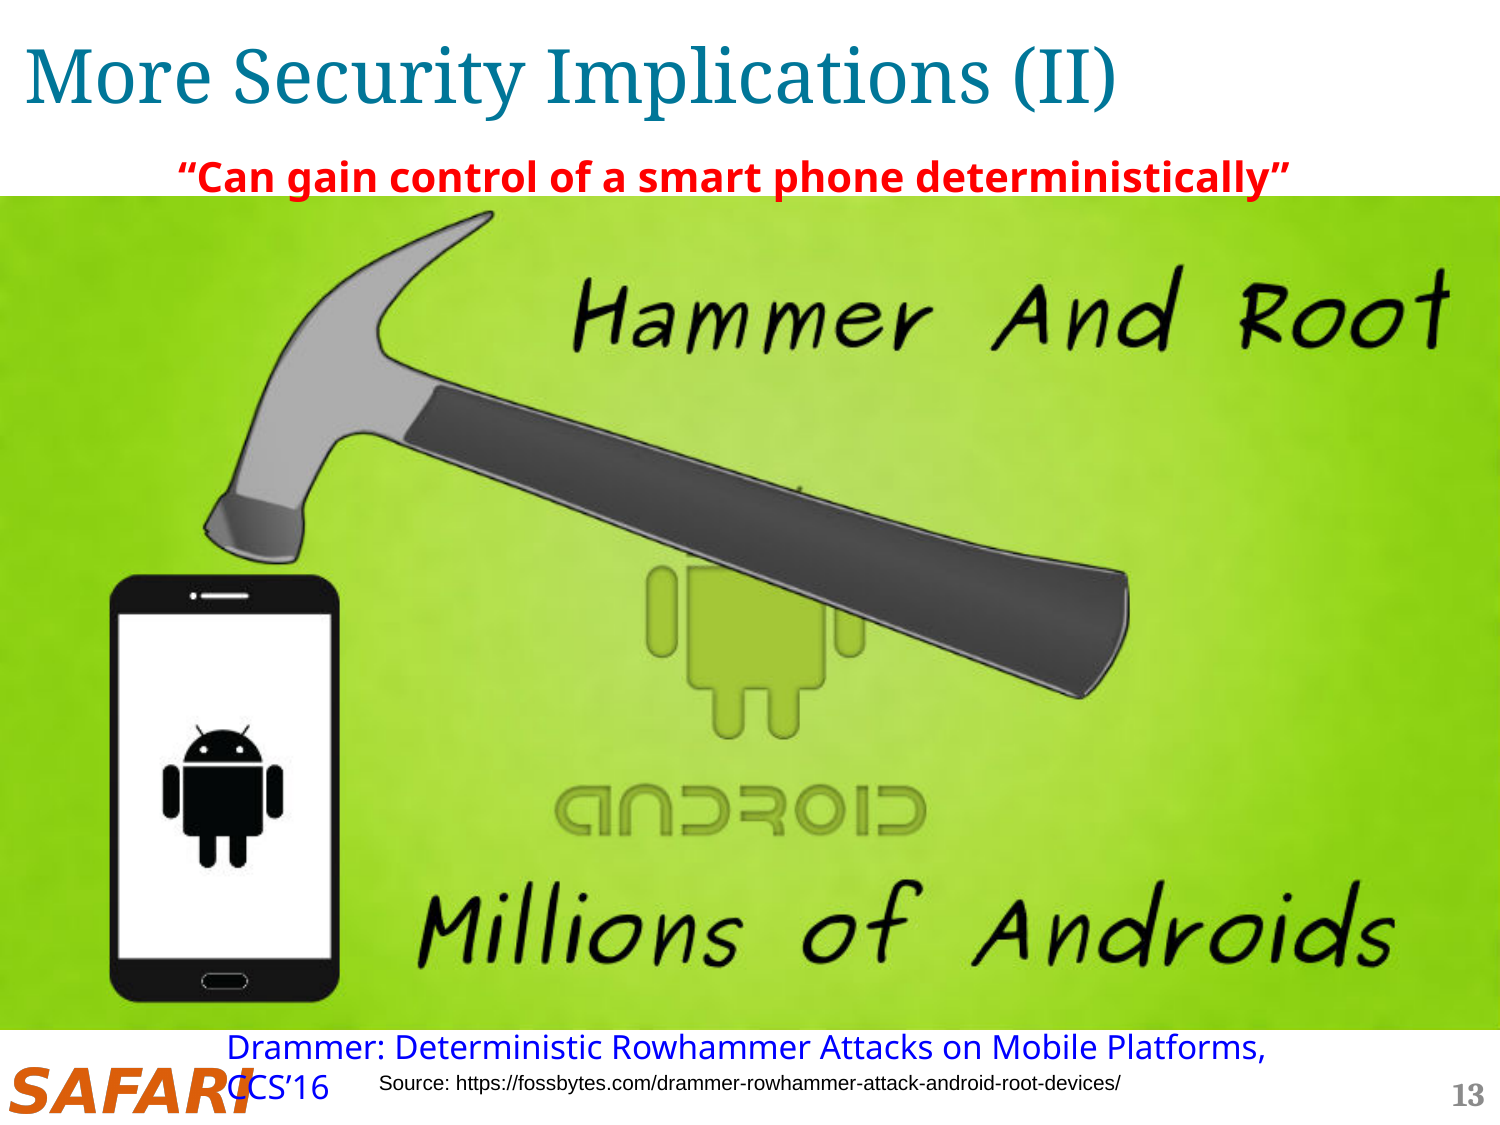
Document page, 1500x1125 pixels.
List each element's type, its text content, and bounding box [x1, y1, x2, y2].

picture [9, 1067, 211, 1114]
text_box Drammer: Deterministic Rowhammer Attacks on Mobile Platforms, CCS’16 [211, 1030, 1335, 1114]
slide_number 13 [1162, 1063, 1500, 1124]
title More Security Implications (II) [0, 0, 1500, 163]
text_box “Can gain control of a smart phone deterministically” [88, 143, 1335, 196]
picture [0, 196, 1500, 1030]
